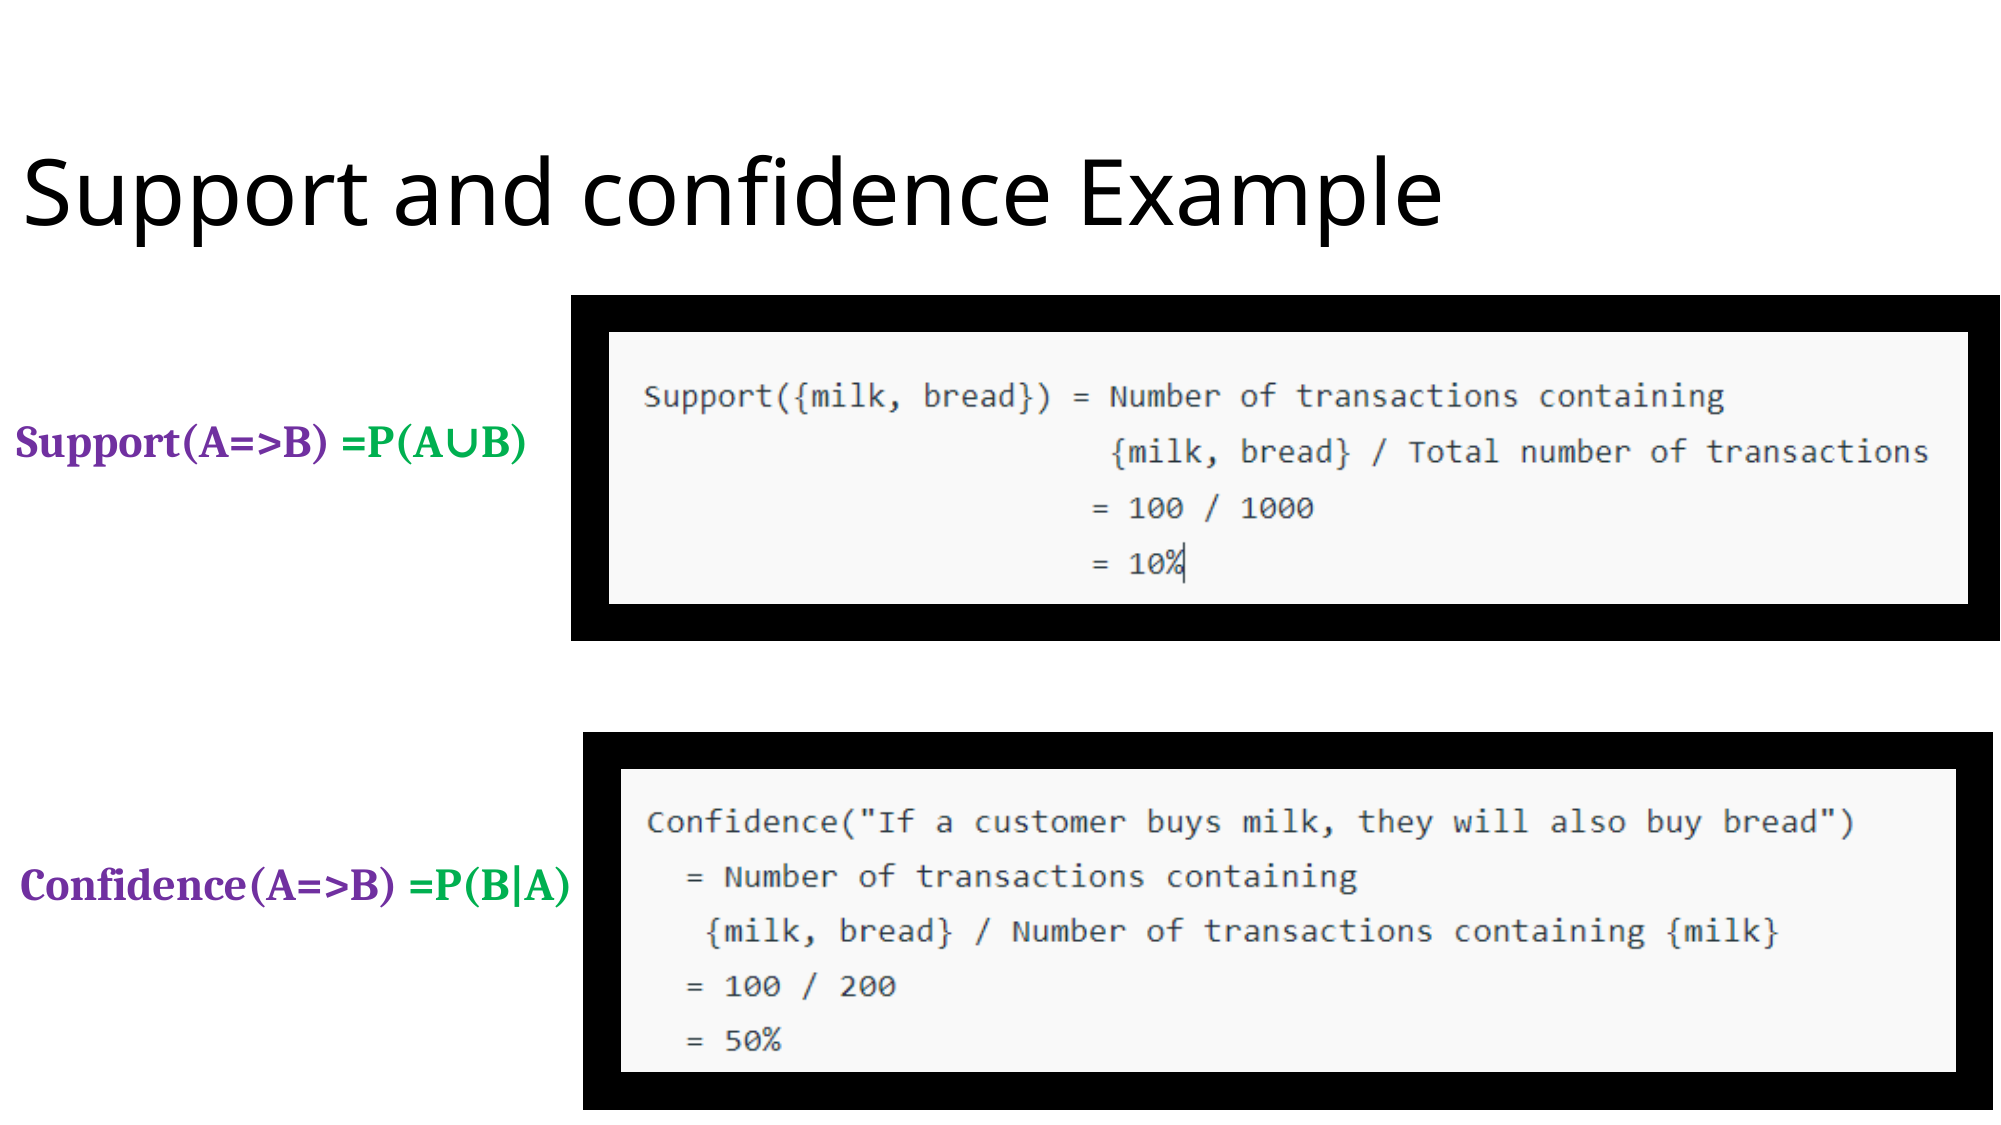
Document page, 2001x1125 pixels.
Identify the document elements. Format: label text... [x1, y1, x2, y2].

title Support and confidence Example [7, 59, 1863, 332]
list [608, 331, 1968, 604]
picture [620, 769, 1956, 1073]
text_box Confidence(A=>B) =P(B|A) [5, 835, 588, 917]
text_box Support(A=>B) =P(A∪B) [0, 393, 566, 540]
